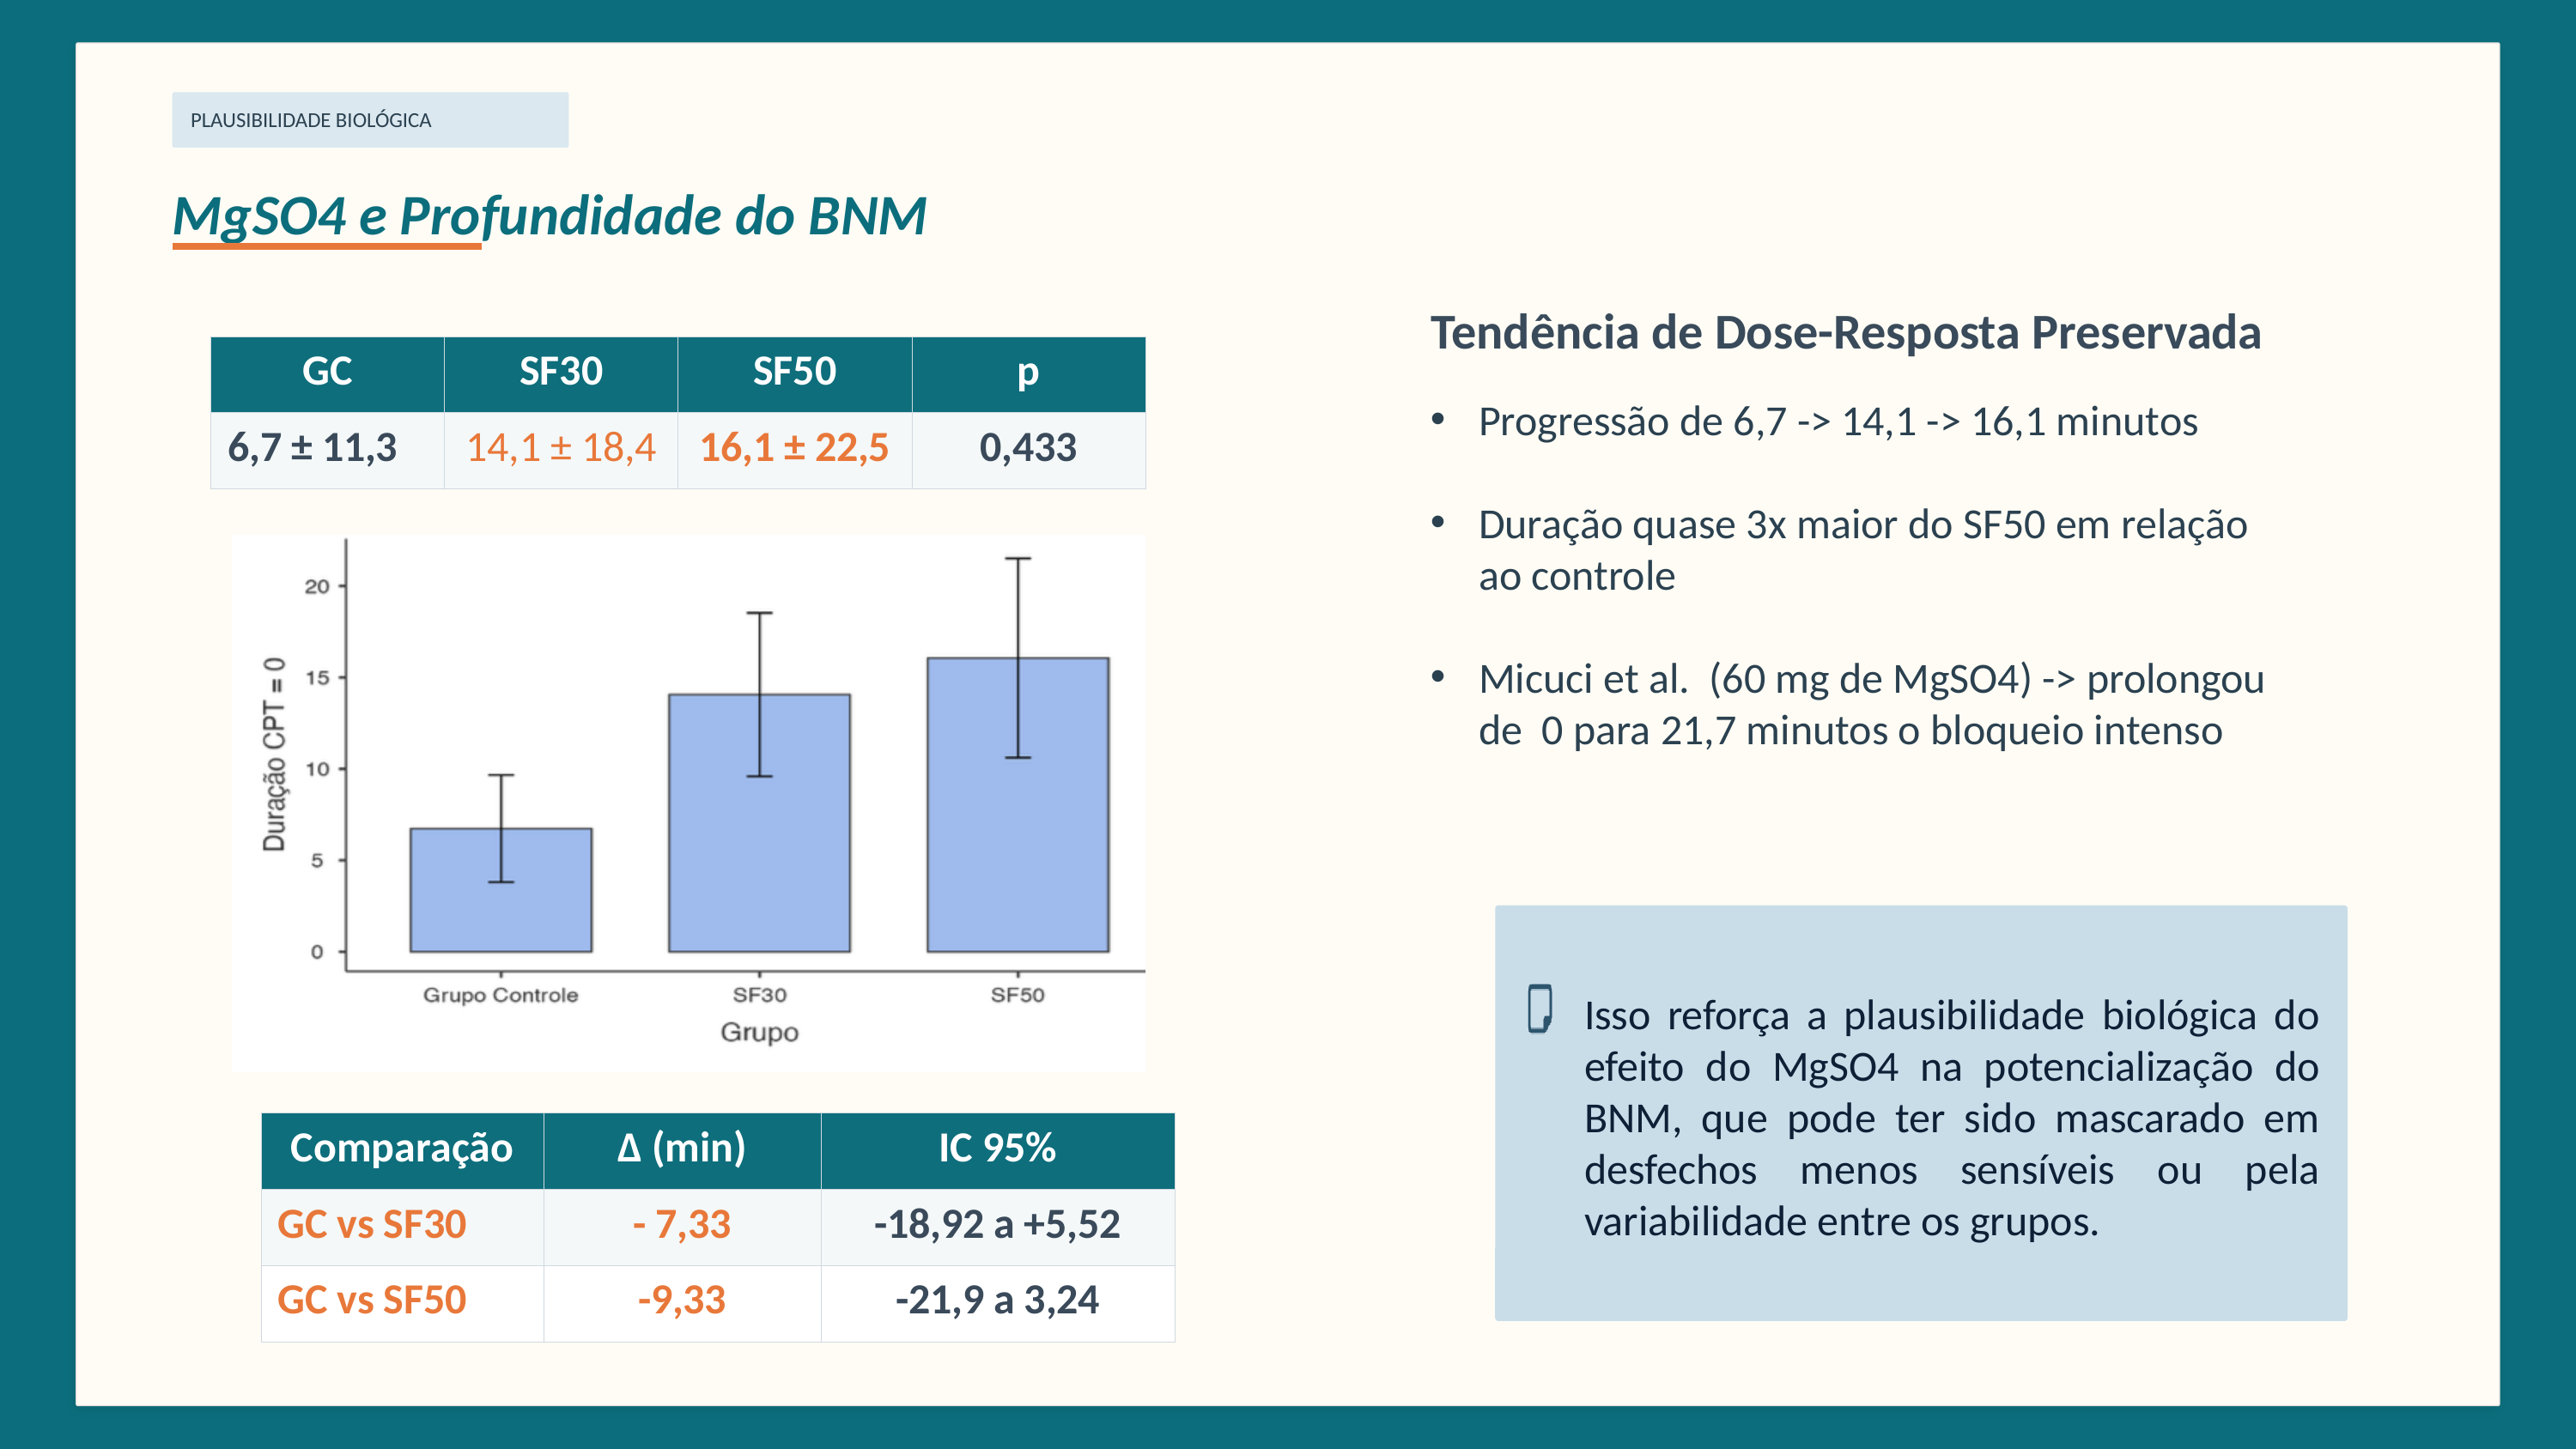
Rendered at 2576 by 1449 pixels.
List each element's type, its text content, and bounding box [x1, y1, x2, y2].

table_cell GC vs SF30 [262, 1190, 544, 1265]
table_cell -9,33 [544, 1266, 821, 1342]
table_cell 14,1 ± 18,4 [445, 413, 677, 488]
table_cell -21,9 a 3,24 [822, 1266, 1175, 1342]
table_header p [913, 337, 1145, 412]
table_cell 6,7 ± 11,3 [211, 413, 444, 488]
table_header IC 95% [822, 1113, 1175, 1189]
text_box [1494, 905, 2348, 1322]
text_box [172, 167, 2440, 251]
table_cell 0,433 [913, 413, 1145, 488]
table_header SF30 [445, 337, 677, 412]
table_cell GC vs SF50 [262, 1266, 544, 1342]
table_header SF50 [678, 337, 912, 412]
table_header GC [211, 337, 444, 412]
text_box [1430, 315, 2283, 882]
table_header Δ (min) [544, 1113, 821, 1189]
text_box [172, 91, 569, 149]
table_header Comparação [262, 1113, 544, 1189]
table_cell - 7,33 [544, 1190, 821, 1265]
table_cell 16,1 ± 22,5 [678, 413, 912, 488]
picture [231, 535, 1146, 1072]
table_cell -18,92 a +5,52 [822, 1190, 1175, 1265]
text_box [76, 42, 2500, 1406]
